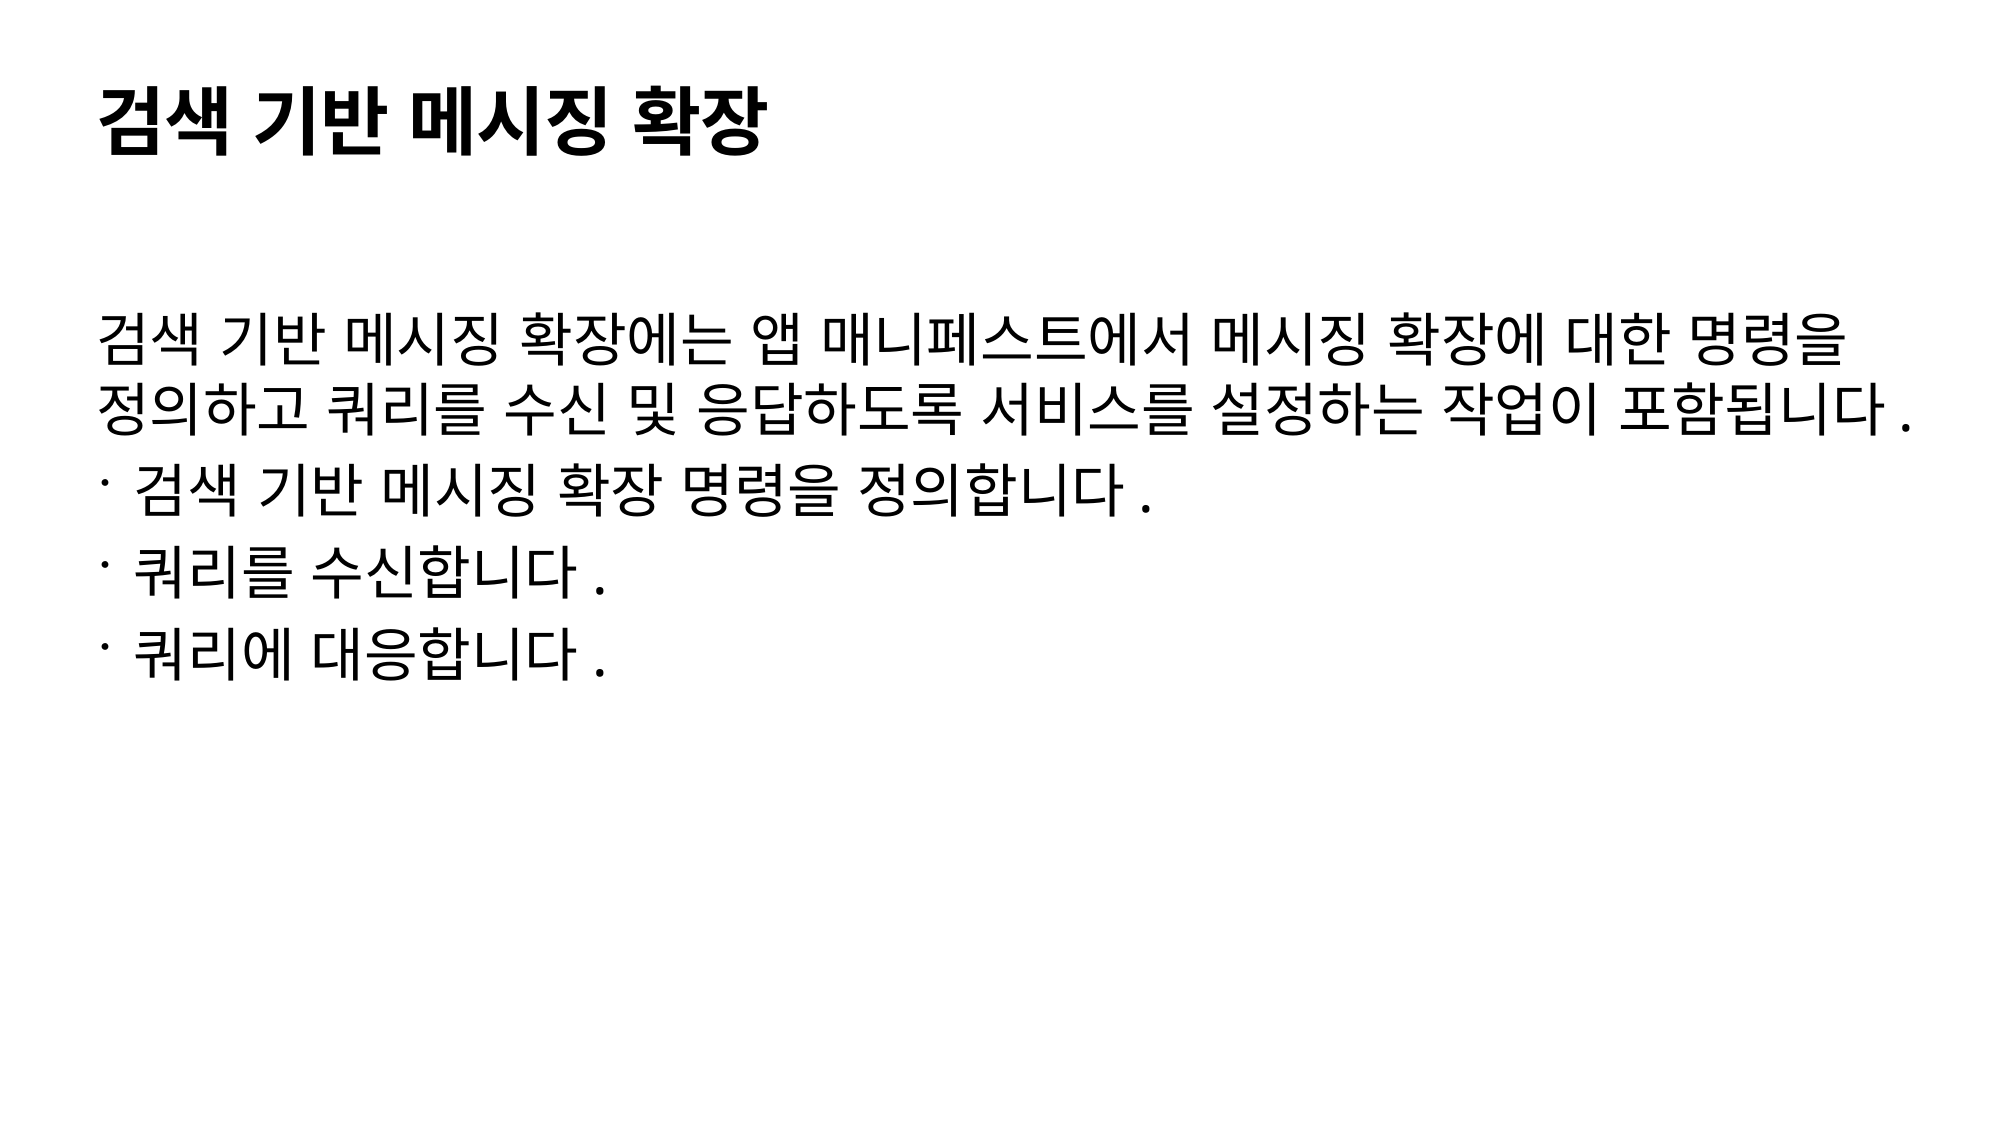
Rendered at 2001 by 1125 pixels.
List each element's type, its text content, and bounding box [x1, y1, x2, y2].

title 검색 기반 메시징 확장 [96, 75, 1904, 166]
list 검색 기반 메시징 확장에는 앱 매니페스트에서 메시징 확장에 대한 명령을 정의하고 쿼리를 수신 및 응답하도록 서비스를 설정하는 작업이 포함됩니다. 검색 기반 메시징 확장 명령을 정의합니다. 쿼리를 수신합니다. 쿼리에 대응합니다. [96, 302, 1931, 770]
